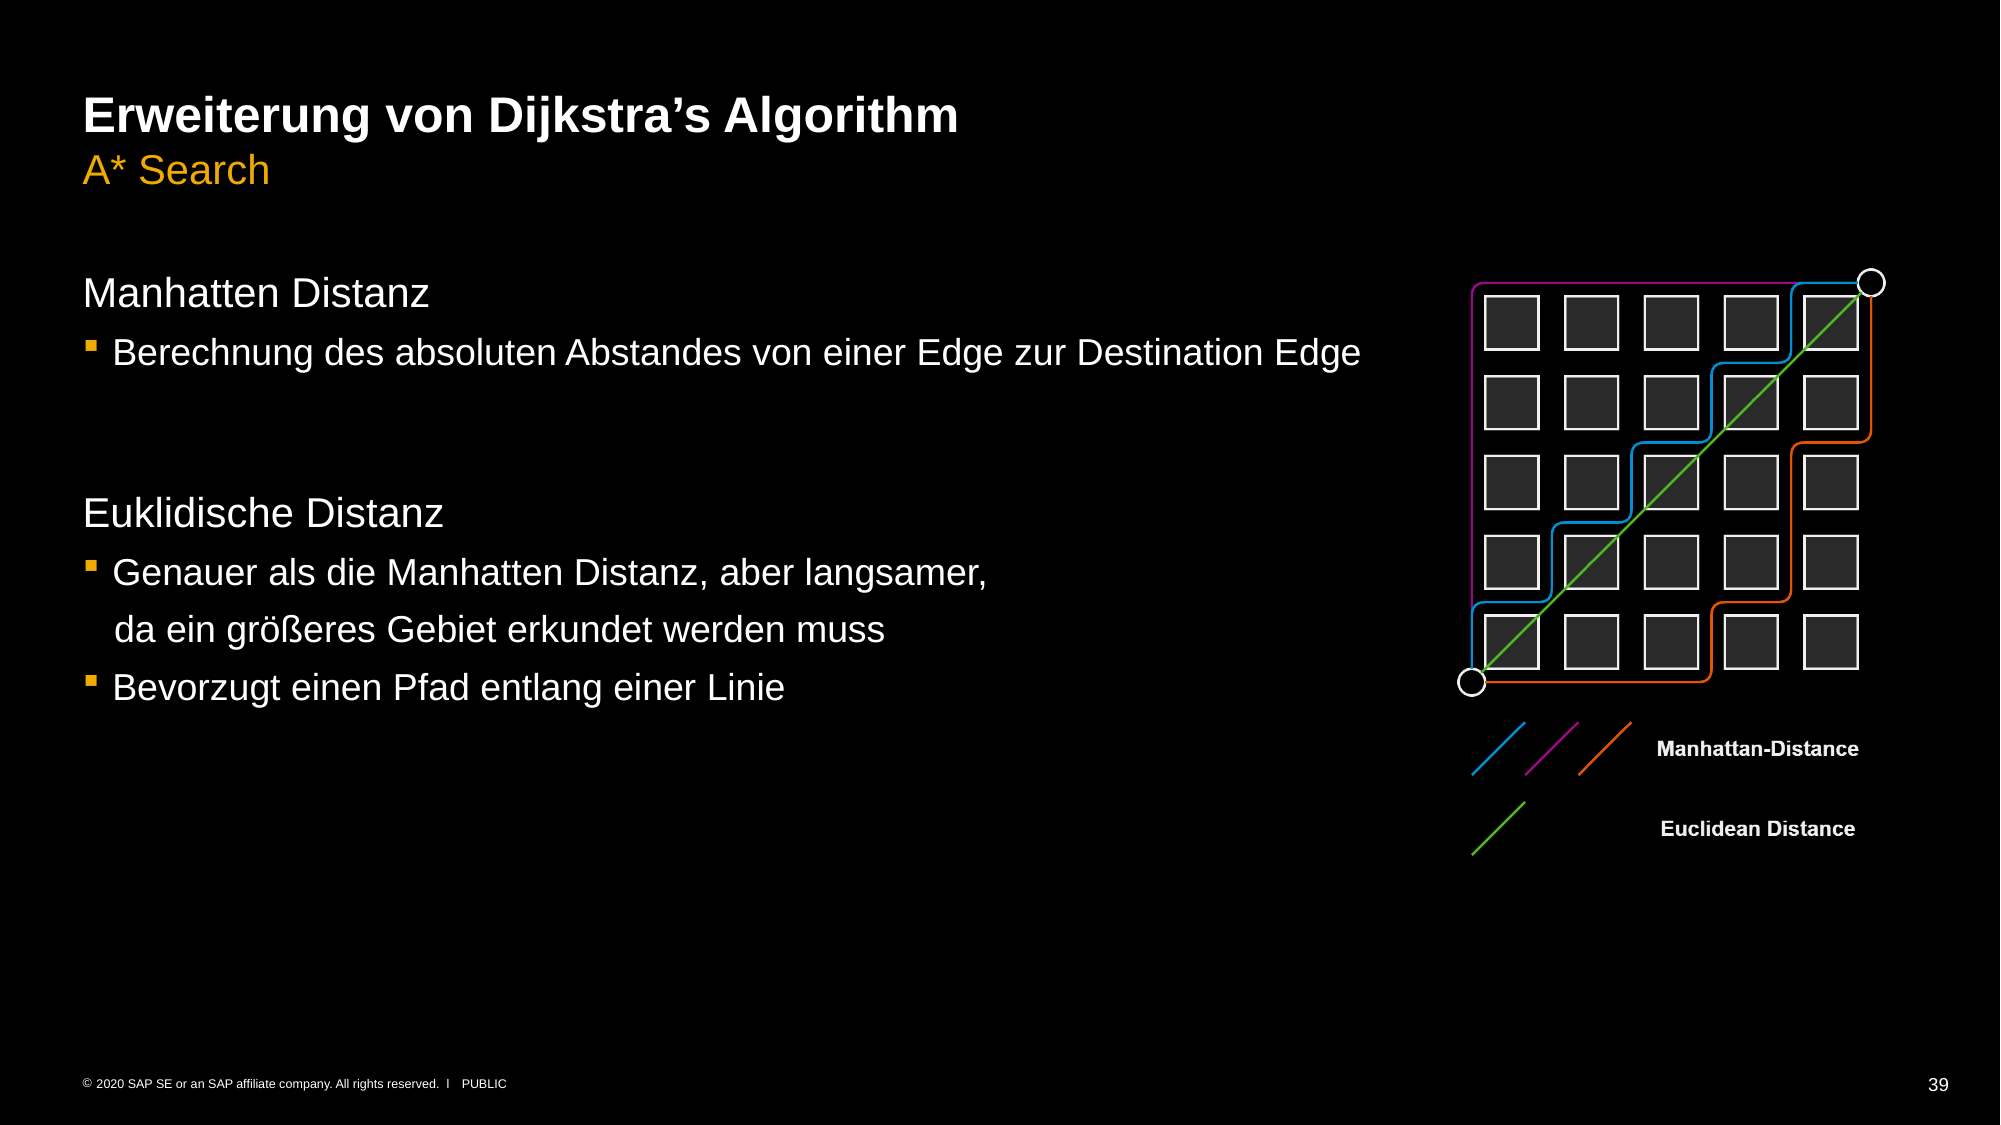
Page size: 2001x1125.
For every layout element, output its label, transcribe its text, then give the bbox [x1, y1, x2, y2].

picture [1423, 234, 1918, 891]
title Erweiterung von Dijkstra’s Algorithm A* Search [82, 82, 1918, 194]
